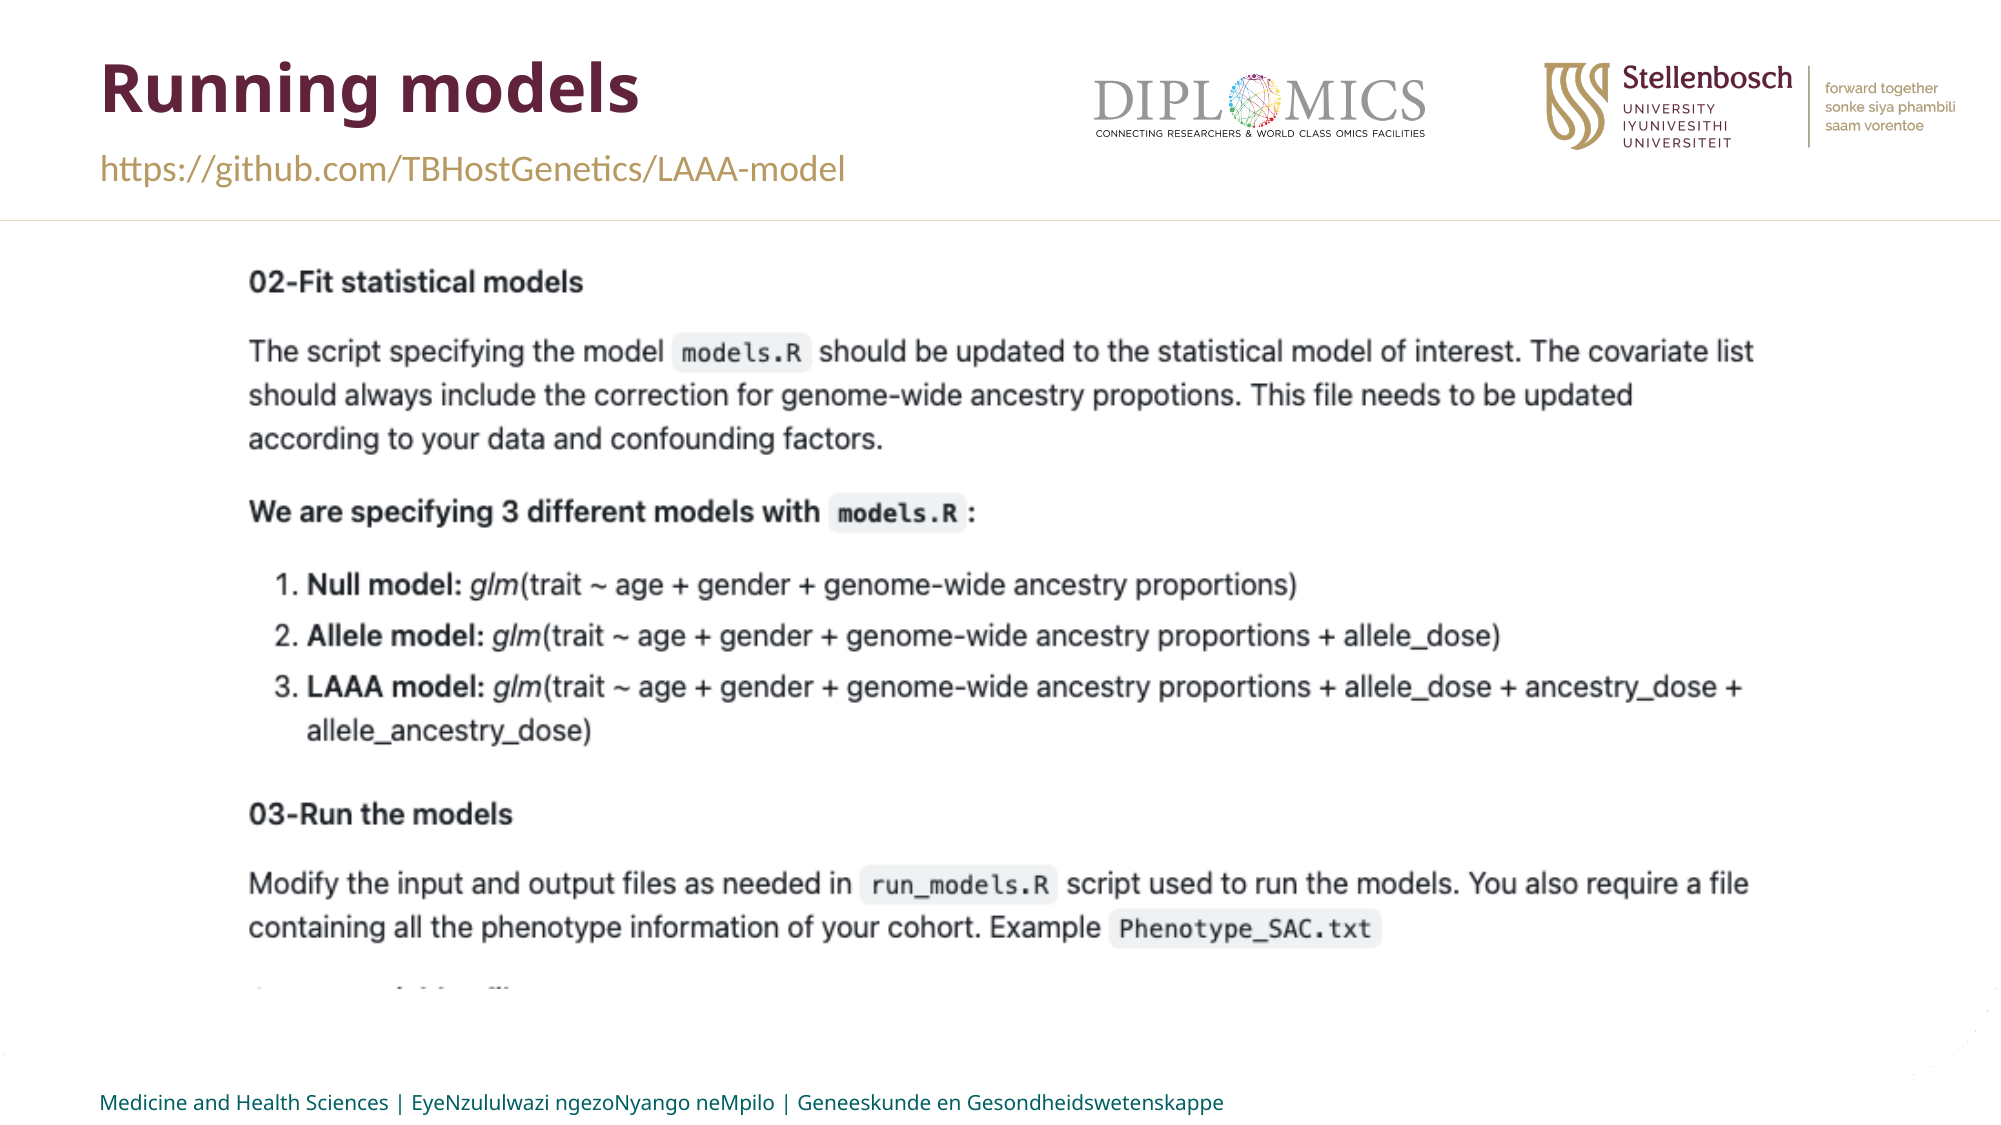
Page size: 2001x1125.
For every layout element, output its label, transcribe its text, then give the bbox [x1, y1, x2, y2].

picture [0, 260, 2000, 1125]
picture [1094, 73, 1425, 137]
text_box https://github.com/TBHostGenetics/LAAA-model [85, 136, 1086, 197]
picture [1499, 21, 2000, 192]
title Running models [85, 47, 1452, 215]
